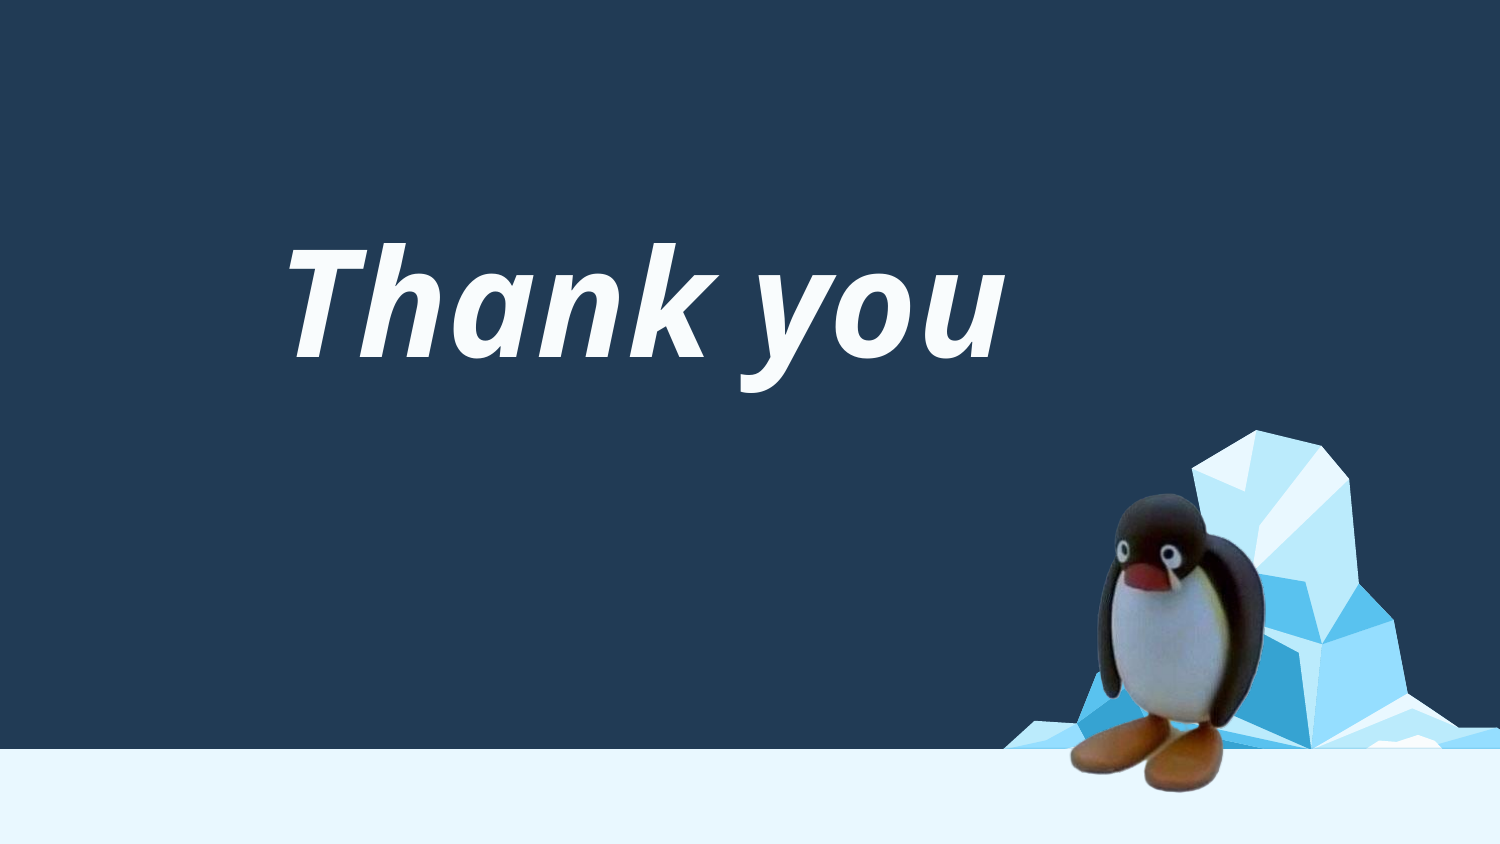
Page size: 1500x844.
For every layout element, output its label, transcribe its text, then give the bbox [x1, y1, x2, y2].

picture [1007, 474, 1310, 799]
title Thank you [262, 191, 1091, 403]
